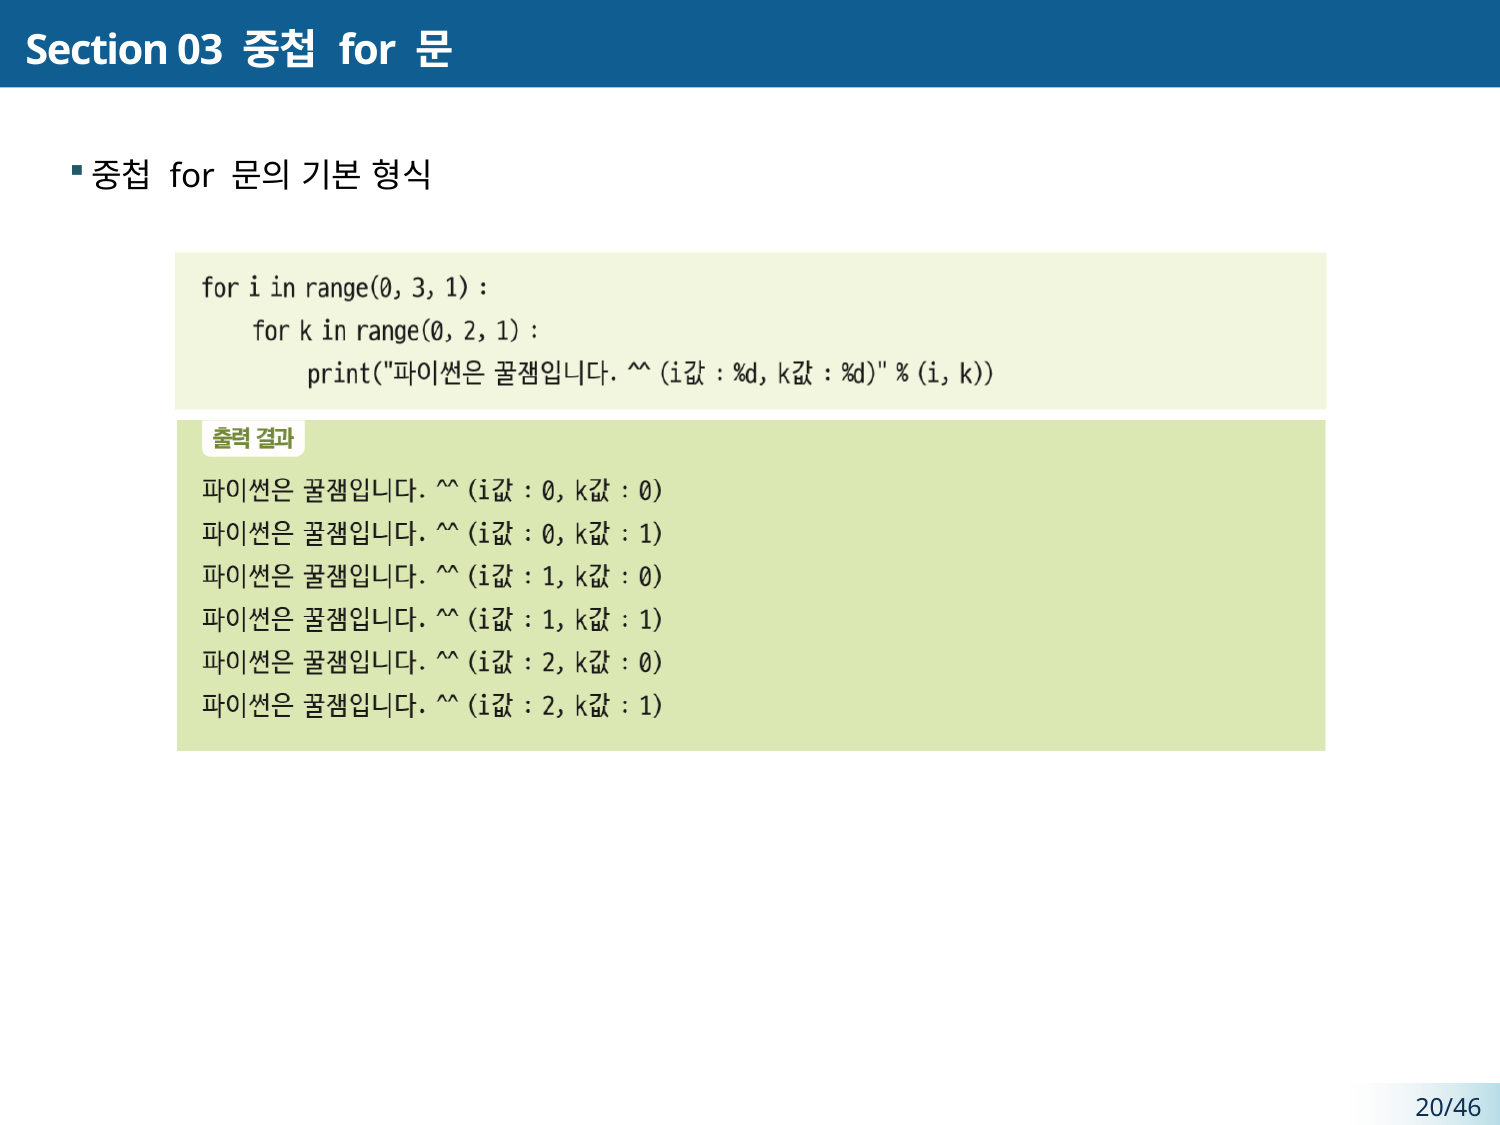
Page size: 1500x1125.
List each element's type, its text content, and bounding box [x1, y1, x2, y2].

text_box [172, 252, 1328, 753]
title Section 03 중첩 for 문 [10, 8, 1288, 87]
list 중첩 for 문의 기본 형식 [10, 126, 1481, 1057]
